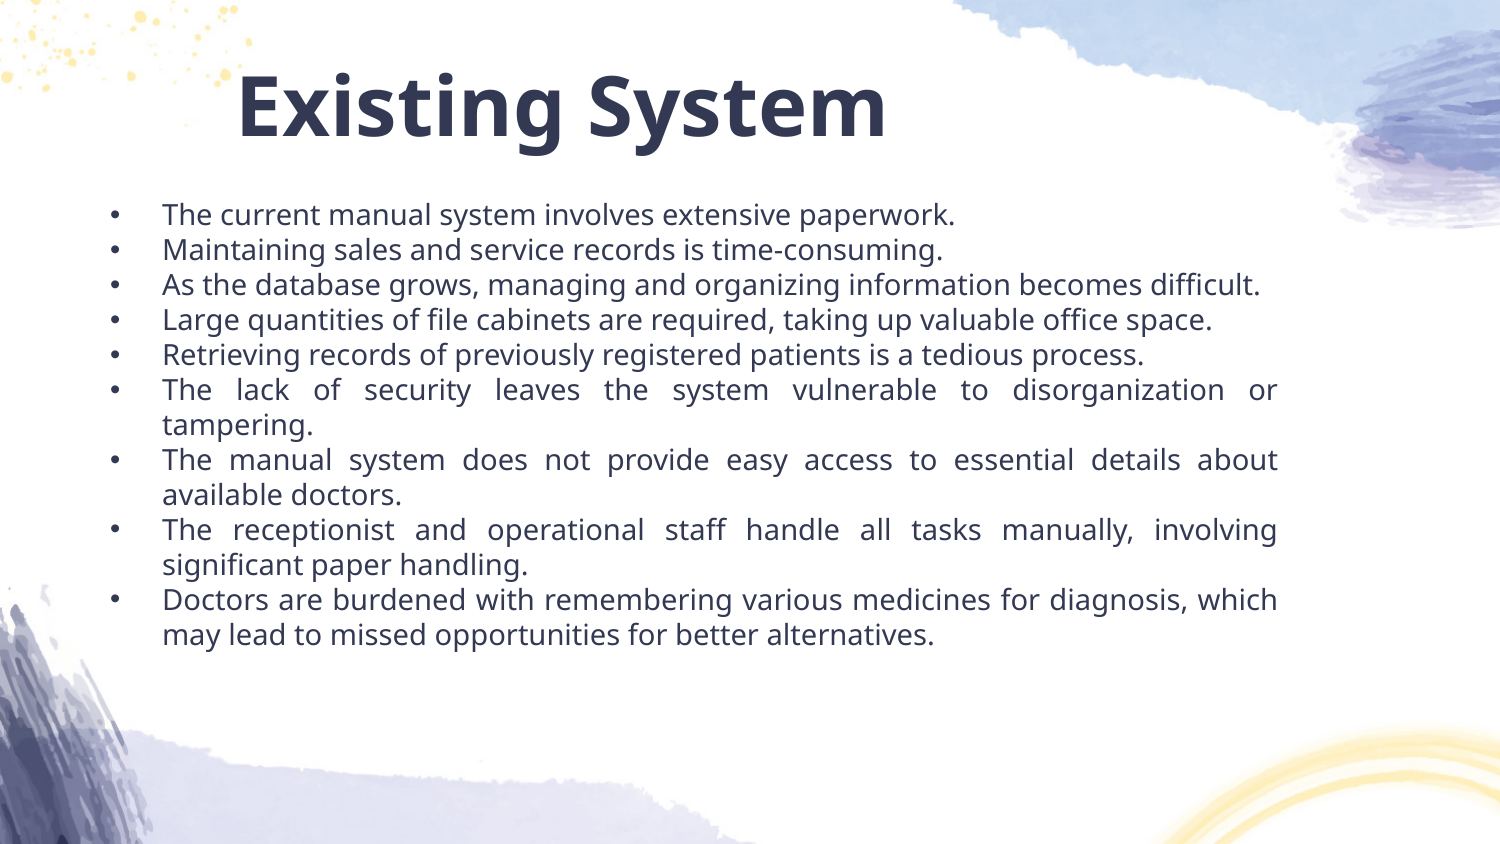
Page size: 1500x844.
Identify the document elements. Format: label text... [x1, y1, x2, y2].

picture [0, 0, 1500, 844]
title Existing System [41, 38, 1085, 192]
subtitle The current manual system involves extensive paperwork. Maintaining sales and service records is time-consuming. As the database grows, managing and organizing information becomes difficult. Large quantities of file cabinets are required, taking up valuable office space. Retrieving records of previously registered patients is a tedious process. The lack of security leaves the system vulnerable to disorganization or tampering. The manual system does not provide easy access to essential details about available doctors. The receptionist and operational staff handle all tasks manually, involving significant paper handling. Doctors are burdened with remembering various medicines for diagnosis, which may lead to missed opportunities for better alternatives. [71, 181, 1294, 715]
